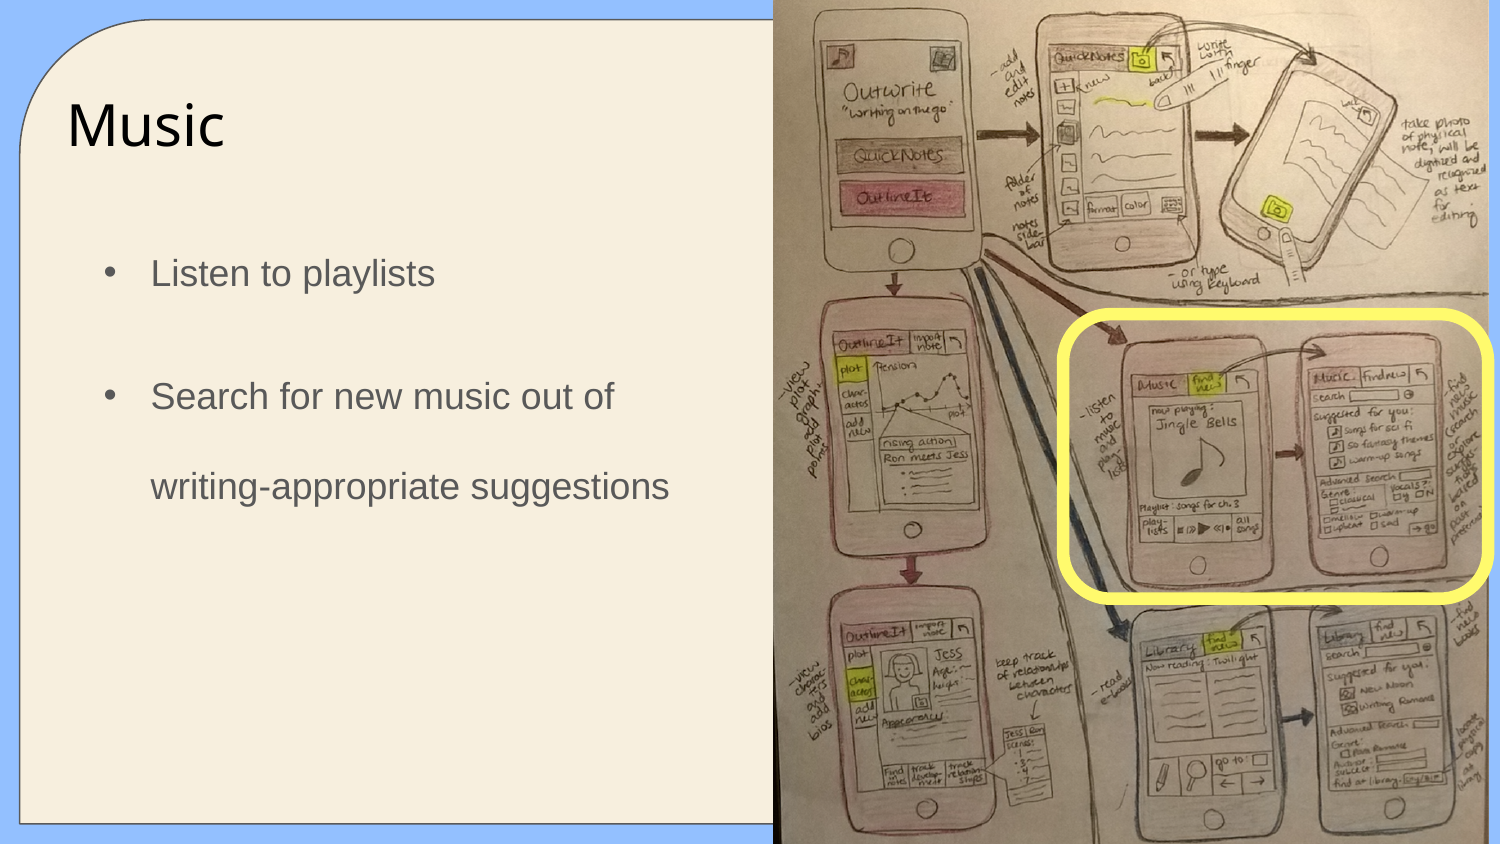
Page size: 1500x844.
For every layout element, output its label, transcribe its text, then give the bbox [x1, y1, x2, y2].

title Music [51, 72, 739, 167]
list Listen to playlists Search for new music out of writing-appropriate suggestions [51, 189, 728, 750]
picture [773, 0, 1489, 844]
